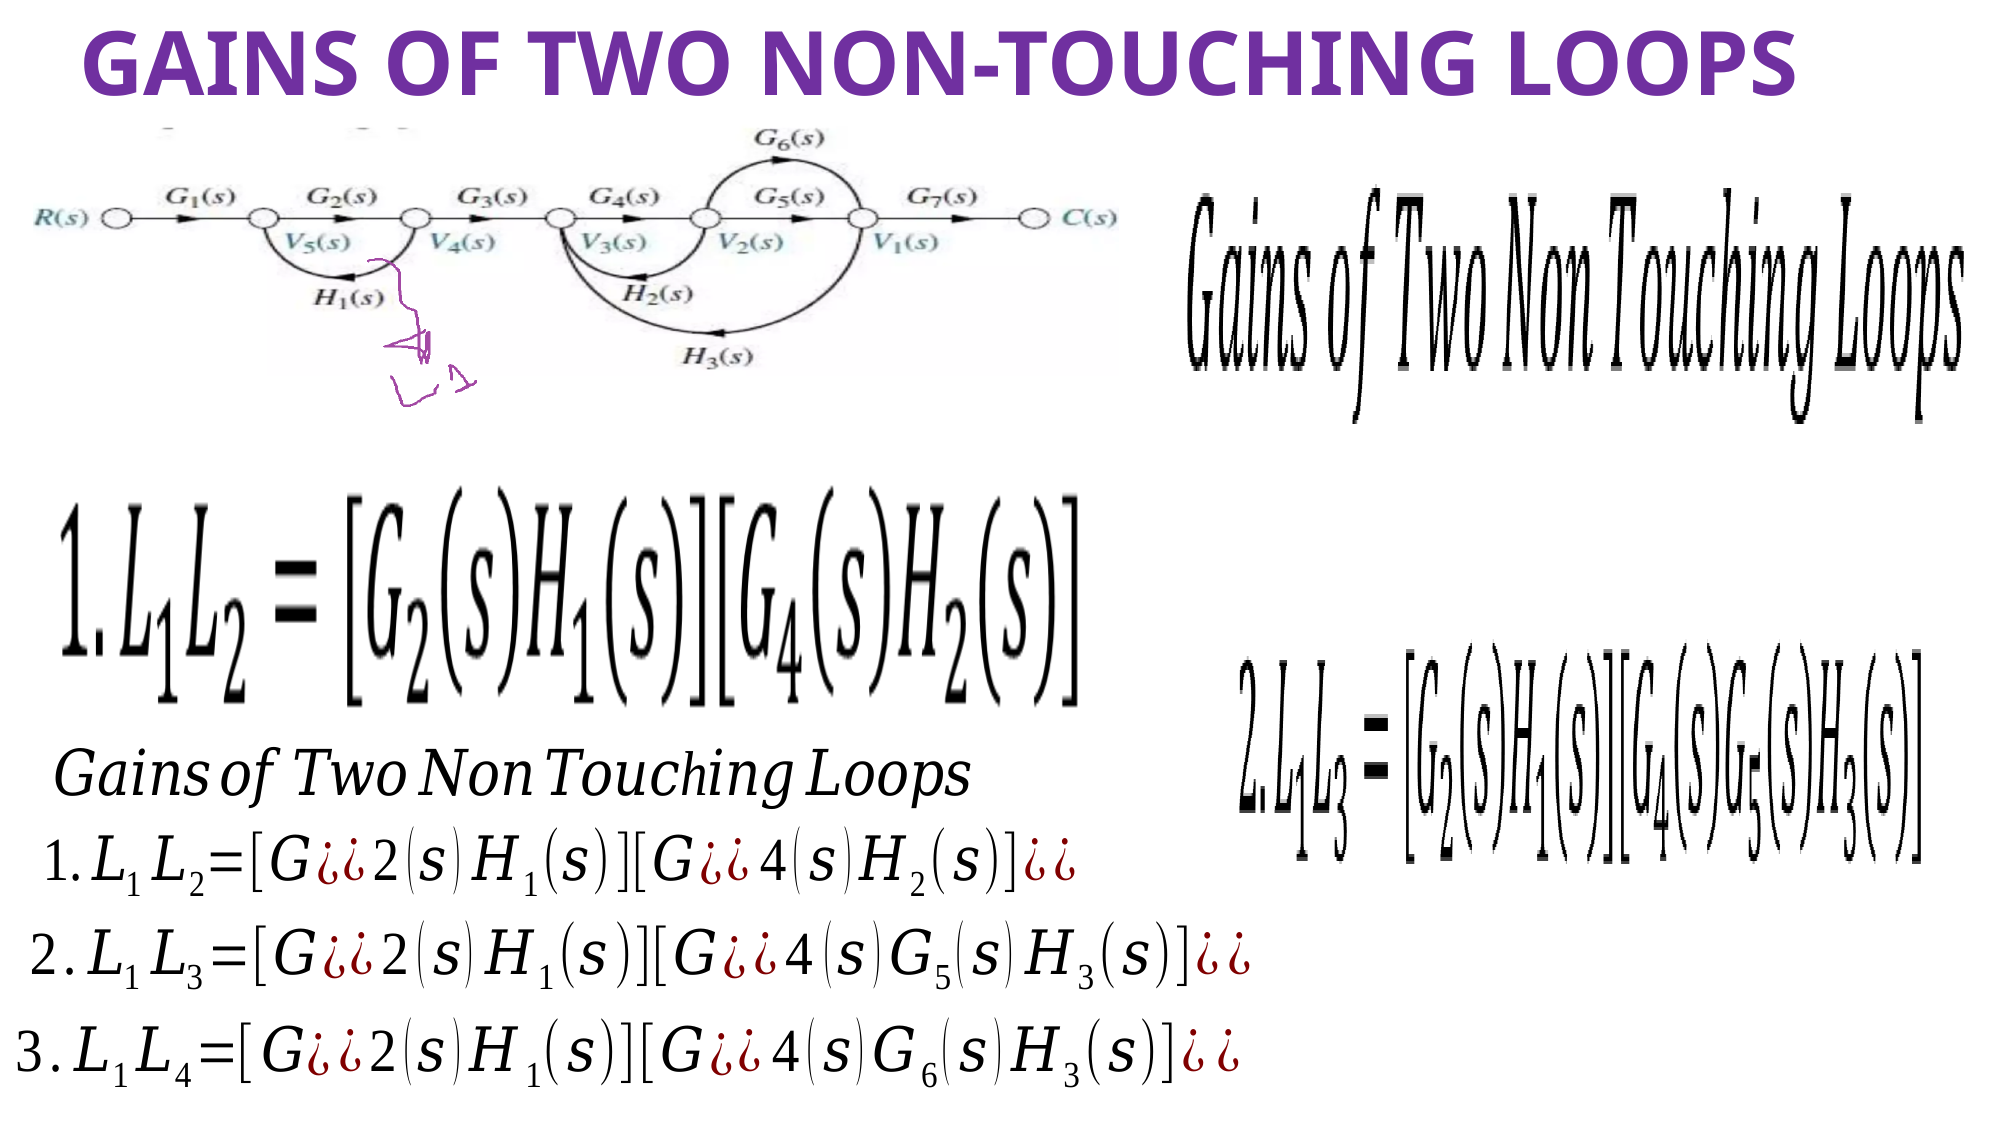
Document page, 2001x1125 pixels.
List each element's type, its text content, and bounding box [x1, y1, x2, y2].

picture [1174, 122, 1977, 438]
picture [33, 114, 1119, 409]
picture [1221, 592, 1940, 869]
title GAINS OF TWO NON-TOUCHING LOOPS [29, 10, 1850, 123]
picture [42, 437, 1097, 711]
